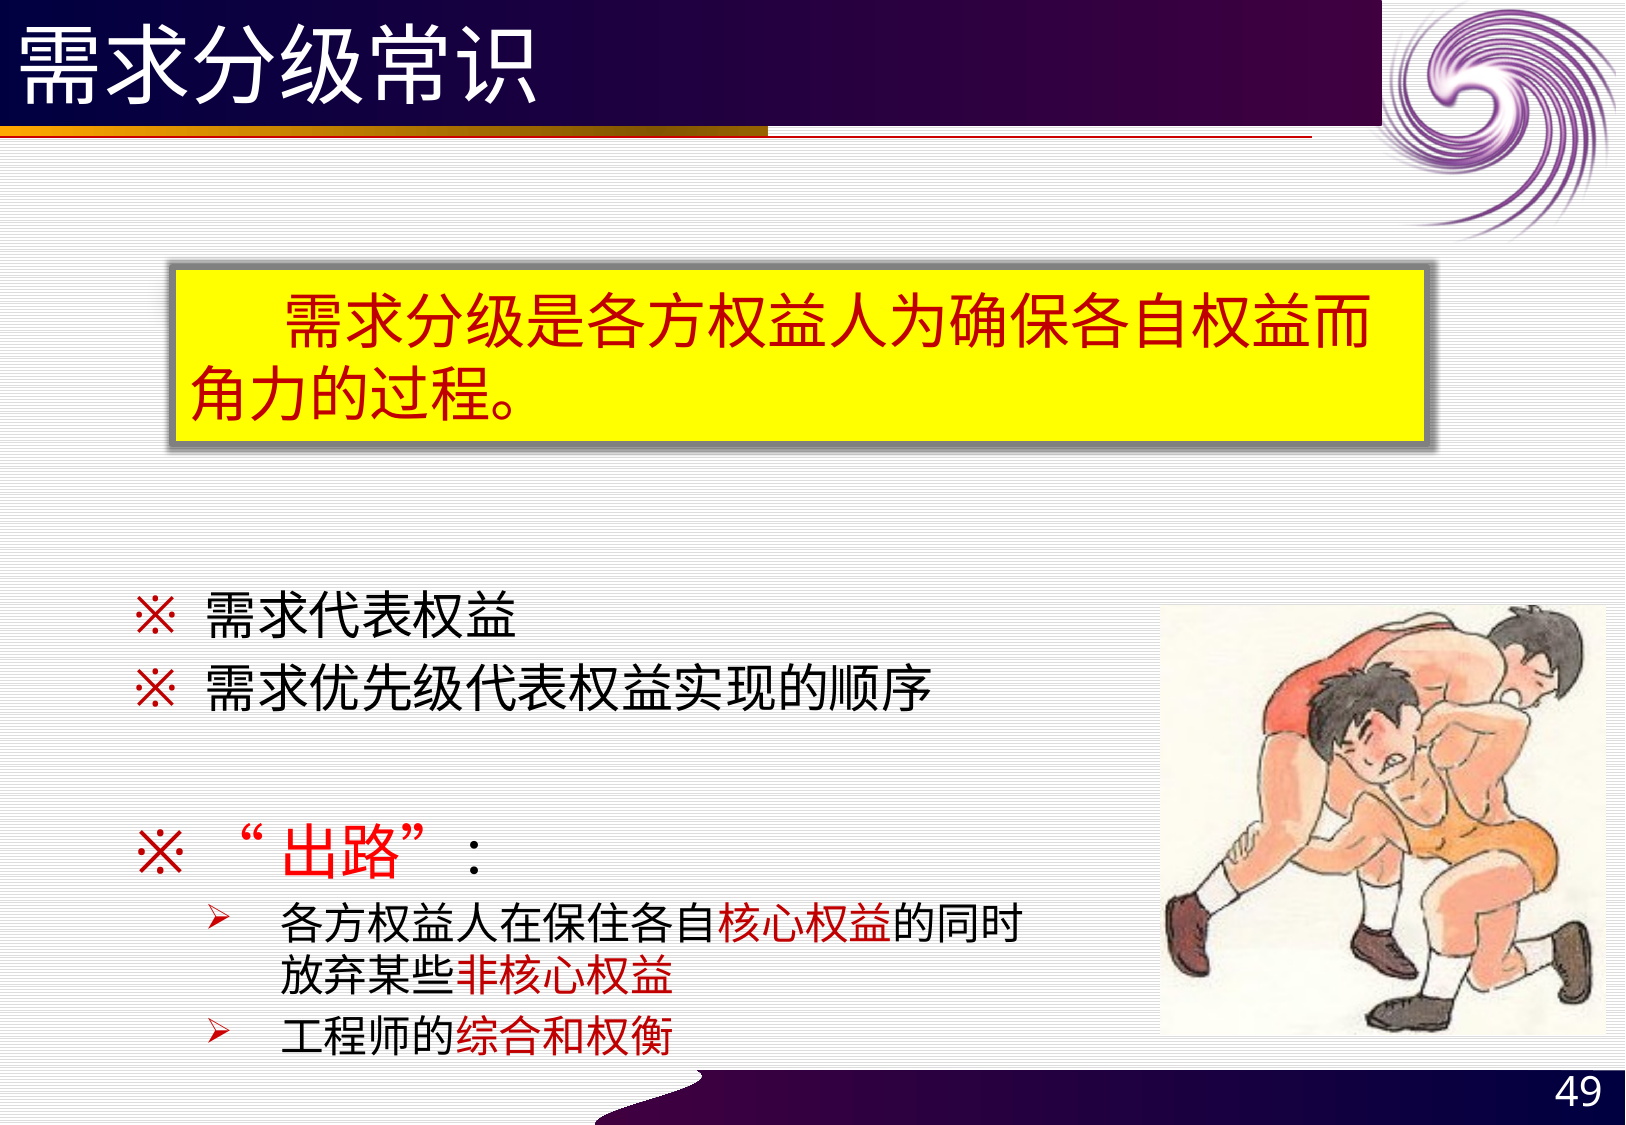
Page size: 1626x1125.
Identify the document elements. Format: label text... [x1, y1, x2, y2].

list 需求代表权益 需求优先级代表权益实现的顺序 “出路”： 各方权益人在保住各自核心权益的同时放弃某些非核心权益 工程师的综合和权衡 [108, 574, 1056, 1095]
slide_number 49 [1474, 1069, 1619, 1125]
picture [1160, 604, 1607, 1036]
text_box 需求分级是各方权益人为确保各自权益而角力的过程。 [172, 266, 1427, 445]
title 需求分级常识 [0, 0, 1382, 126]
picture [1362, 0, 1616, 244]
